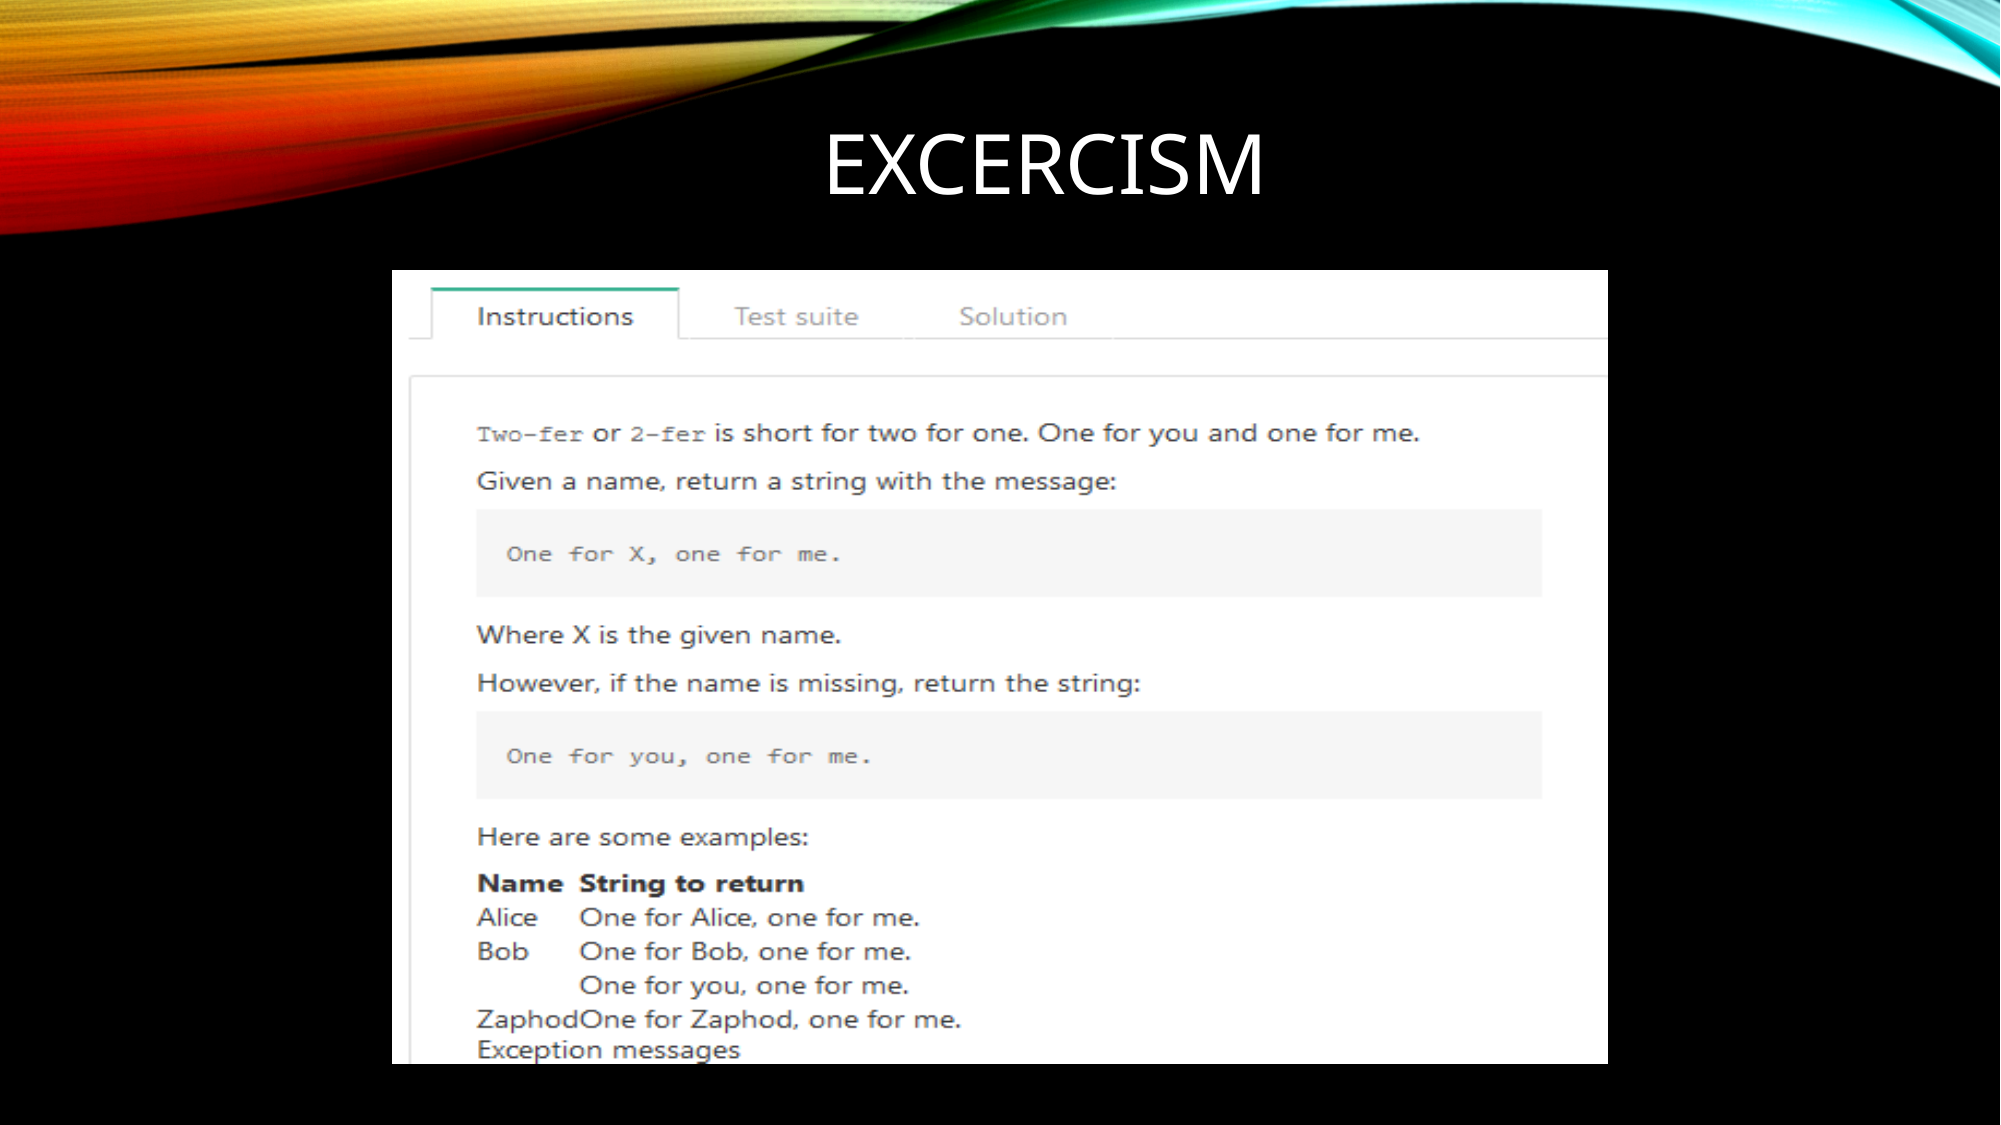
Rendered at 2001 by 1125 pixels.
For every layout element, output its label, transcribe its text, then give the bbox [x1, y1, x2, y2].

picture [0, 0, 2000, 237]
picture [392, 270, 1608, 1064]
title Excercism [338, 61, 1752, 274]
